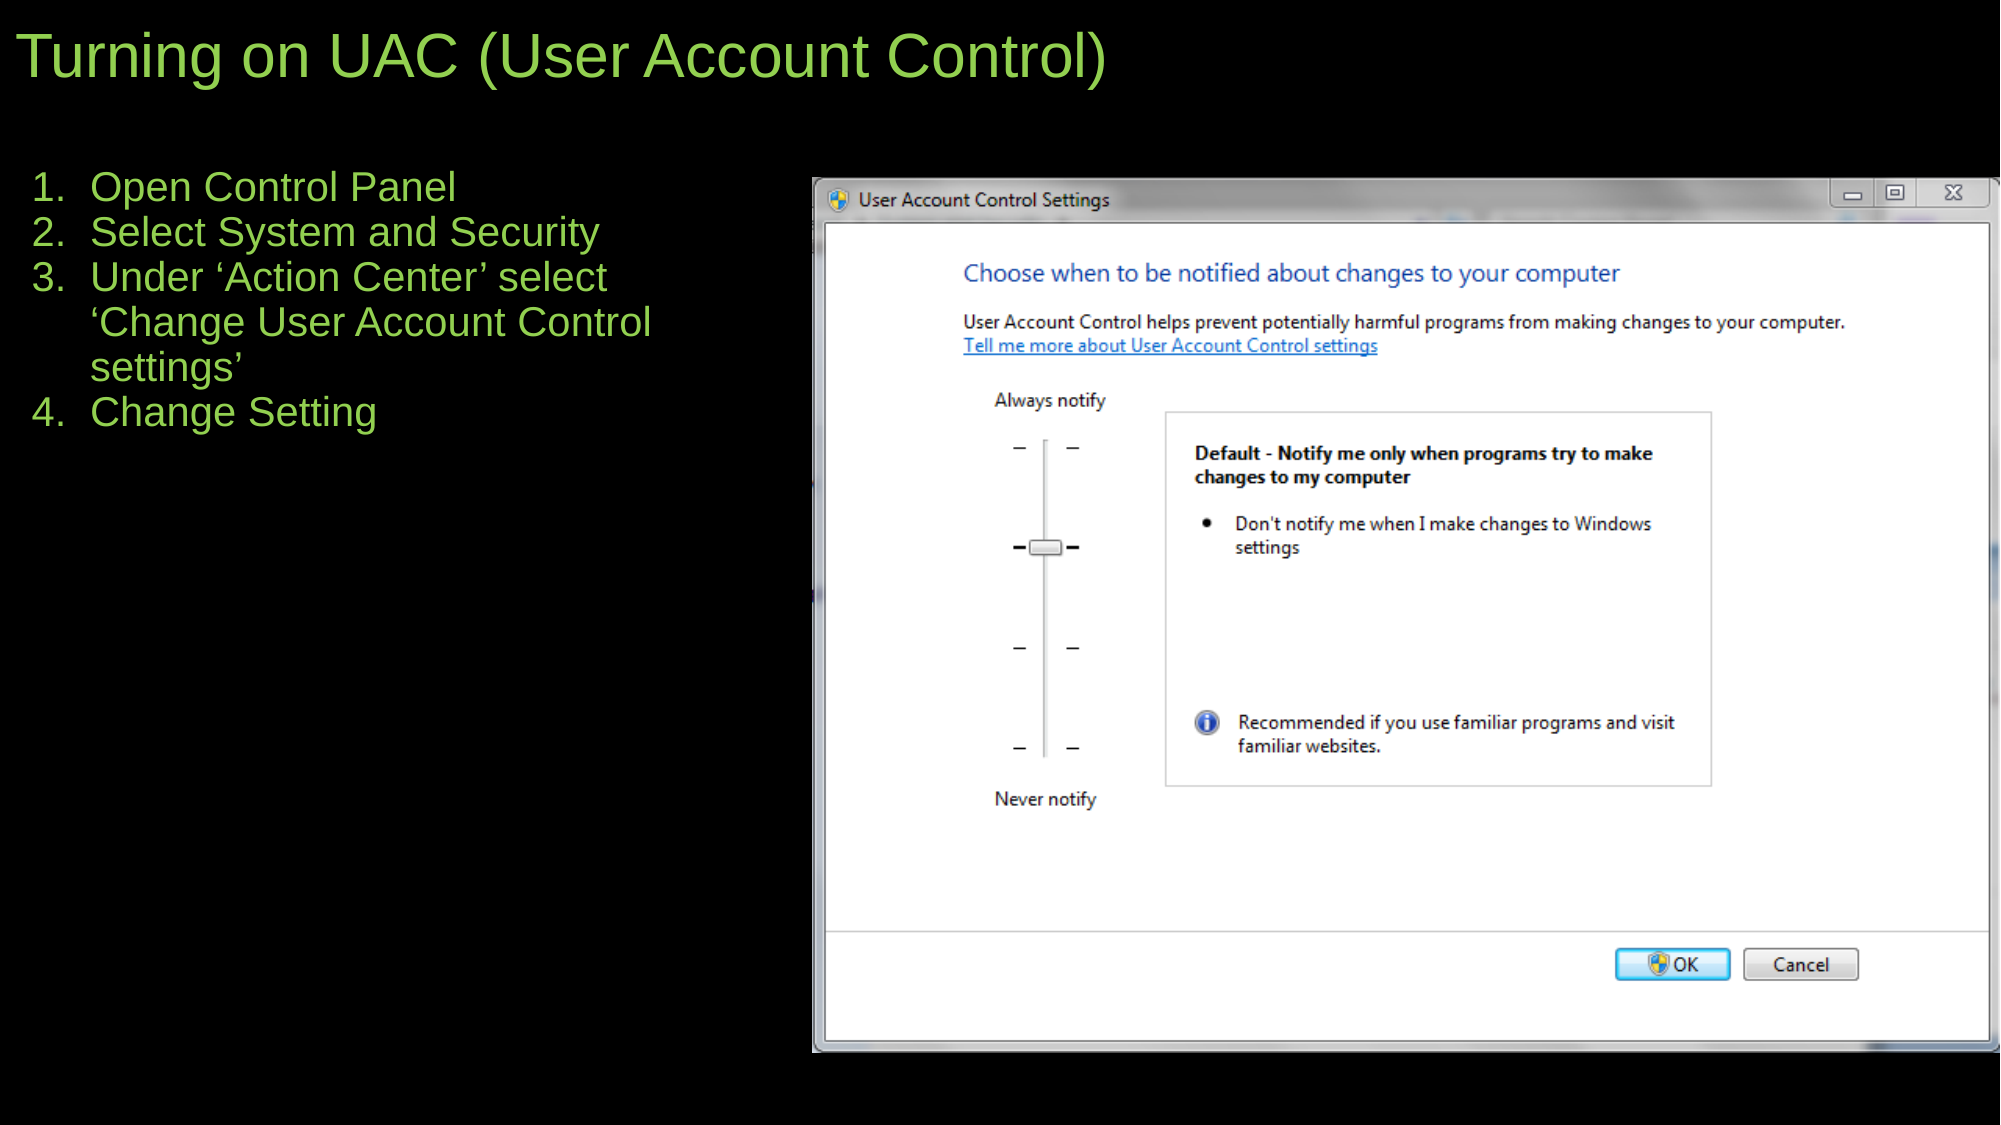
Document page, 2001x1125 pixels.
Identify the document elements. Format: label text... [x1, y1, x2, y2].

title Turning on UAC (User Account Control) [0, 0, 1500, 107]
picture [812, 177, 2000, 1054]
list Open Control Panel Select System and Security Under ‘Action Center’ select ‘Change User Account Control settings’ Change Setting [0, 149, 757, 975]
